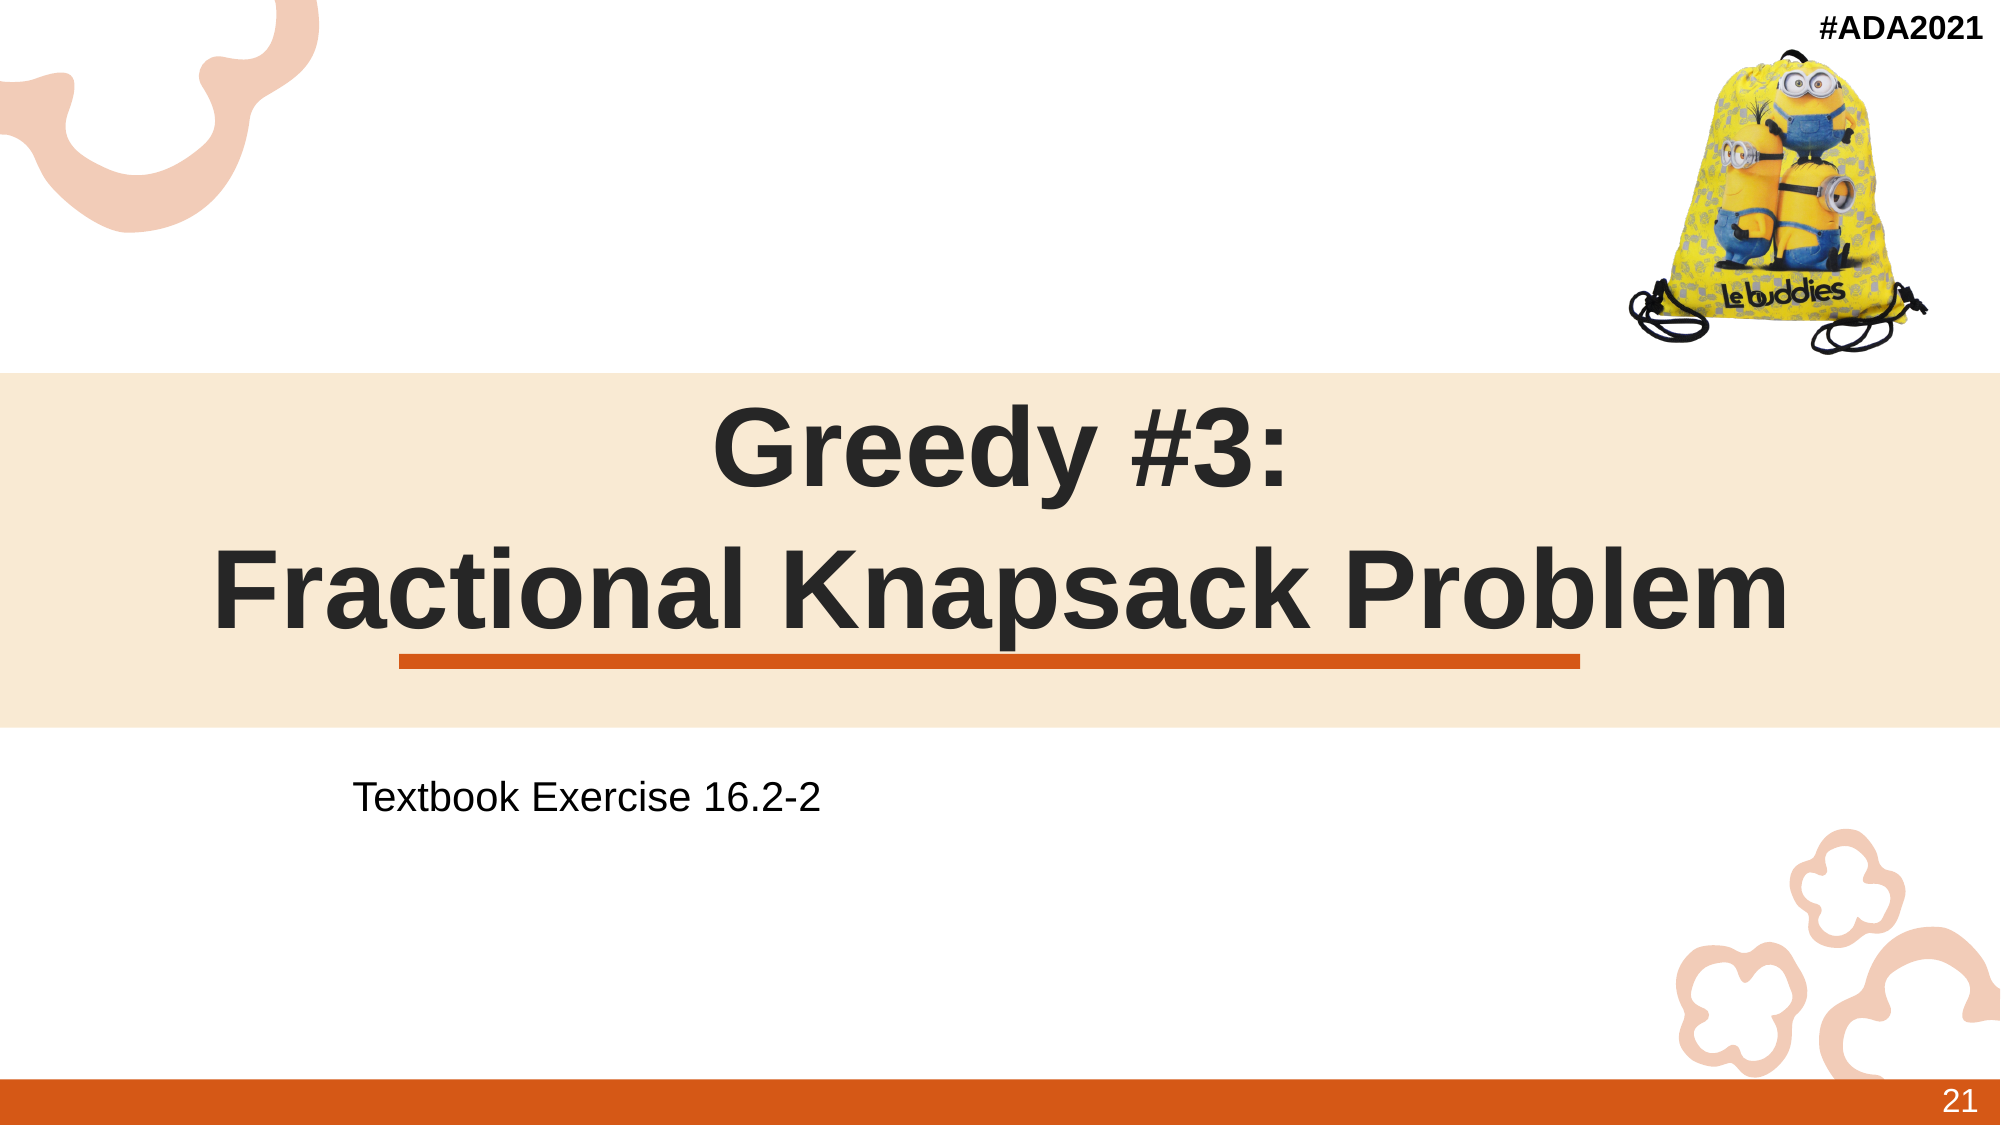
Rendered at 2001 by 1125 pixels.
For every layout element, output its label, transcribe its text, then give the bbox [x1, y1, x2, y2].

slide_number 21 [1927, 1071, 2000, 1125]
text_box Textbook Exercise 16.2-2 [337, 762, 1889, 827]
picture [1624, 46, 1931, 360]
list Greedy #3: Fractional Knapsack Problem [53, 410, 1952, 632]
